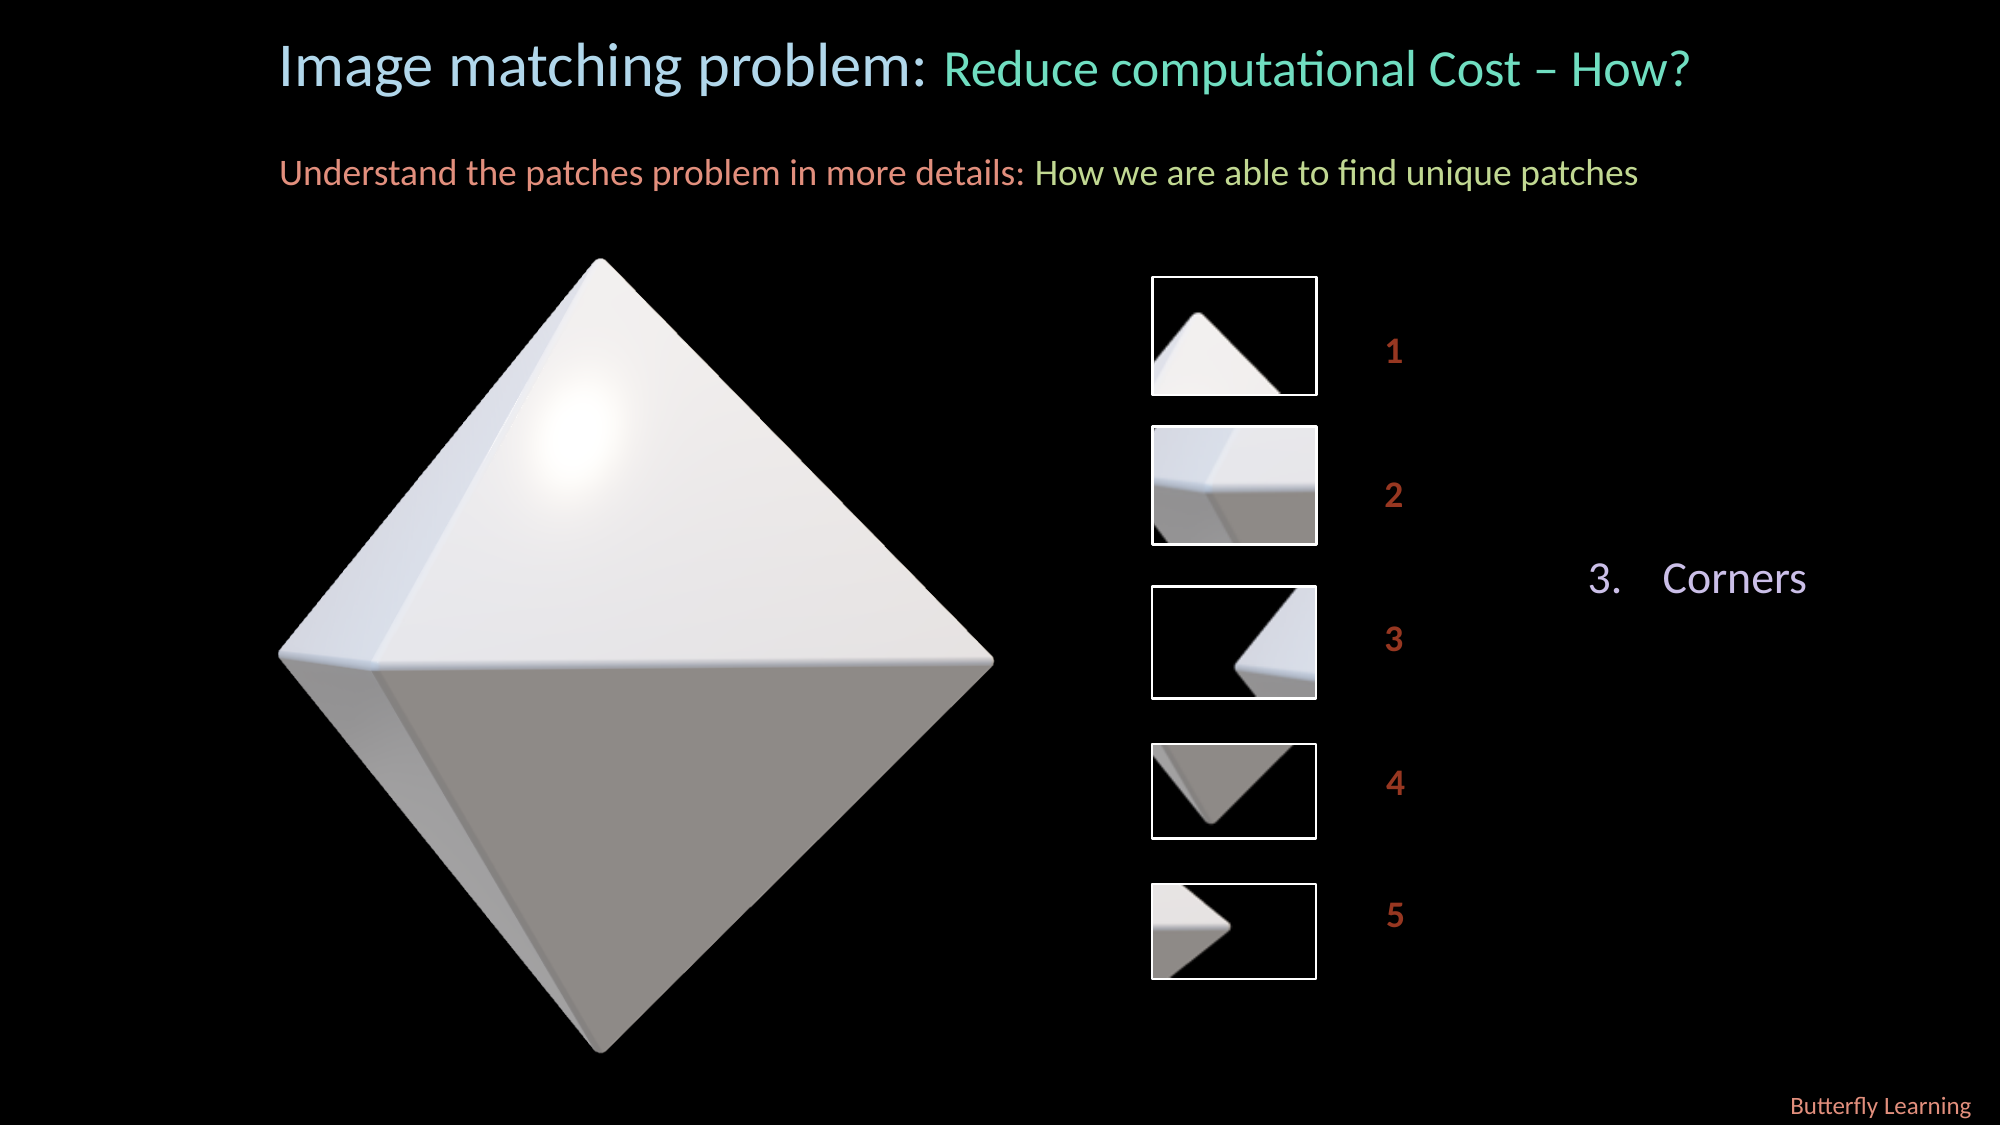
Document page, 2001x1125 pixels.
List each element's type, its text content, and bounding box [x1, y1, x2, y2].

text_box Butterfly Learning [1762, 1083, 2000, 1125]
text_box 1 [1369, 318, 1448, 378]
picture [1153, 885, 1315, 978]
picture [1153, 278, 1316, 394]
text_box Understand the patches problem in more details: How we are able to find unique patches [264, 140, 1655, 201]
picture [1153, 745, 1315, 838]
text_box Corners [1572, 540, 1926, 666]
text_box Image matching problem: Reduce computational Cost – How? [263, 16, 1708, 170]
picture [1153, 427, 1316, 544]
text_box 2 [1369, 462, 1448, 522]
text_box 4 [1371, 750, 1449, 811]
text_box 5 [1371, 882, 1449, 943]
picture [1153, 587, 1315, 697]
picture [201, 252, 1000, 1063]
text_box 3 [1369, 606, 1448, 667]
